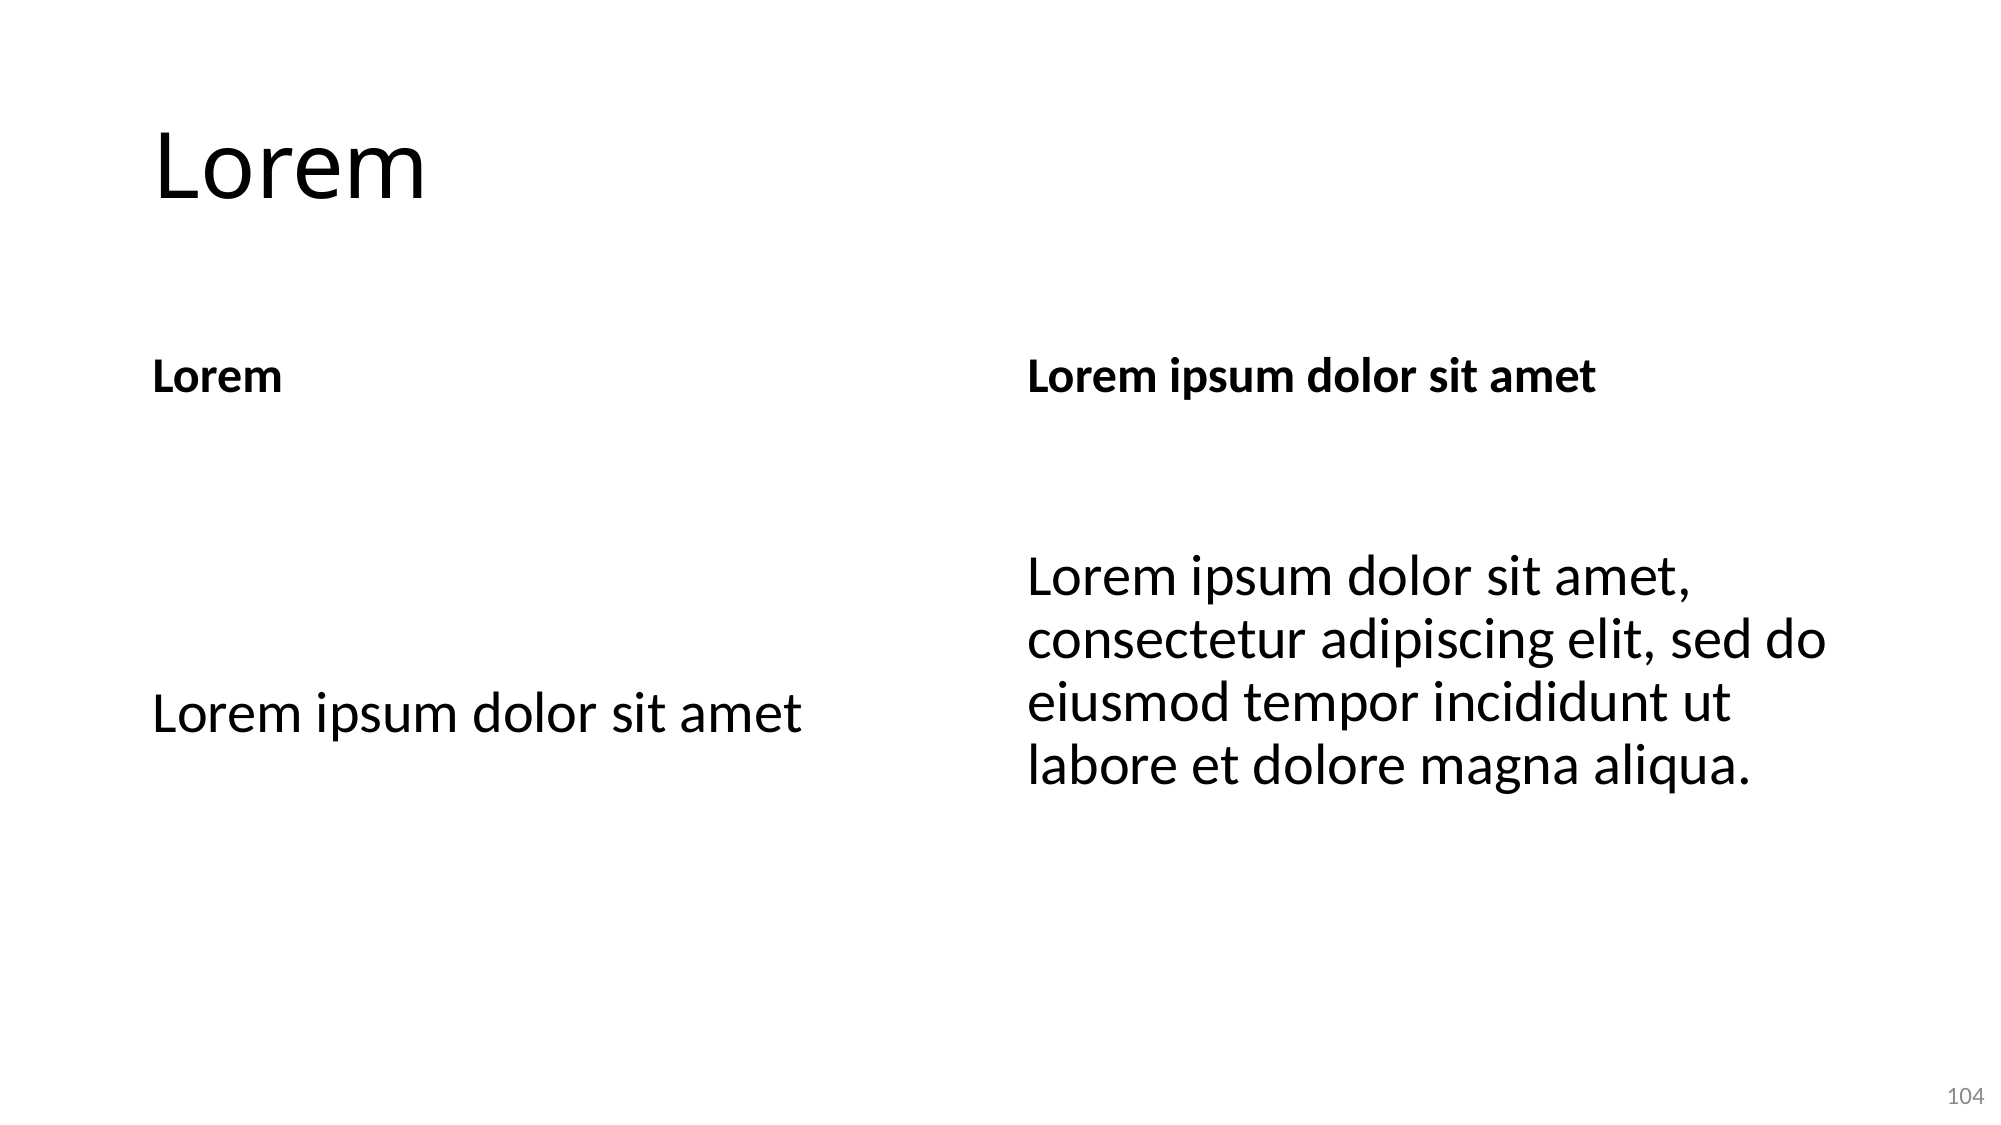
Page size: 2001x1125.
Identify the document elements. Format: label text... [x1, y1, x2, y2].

slide_number 104 [1902, 1065, 2000, 1125]
list Lorem ipsum dolor sit amet, consectetur adipiscing elit, sed do eiusmod tempor incididunt ut labore et dolore magna aliqua. [1012, 410, 1863, 1016]
list Lorem [137, 275, 984, 410]
list Lorem ipsum dolor sit amet [137, 410, 984, 1016]
list Lorem ipsum dolor sit amet [1012, 275, 1863, 410]
title Lorem [137, 59, 1863, 278]
